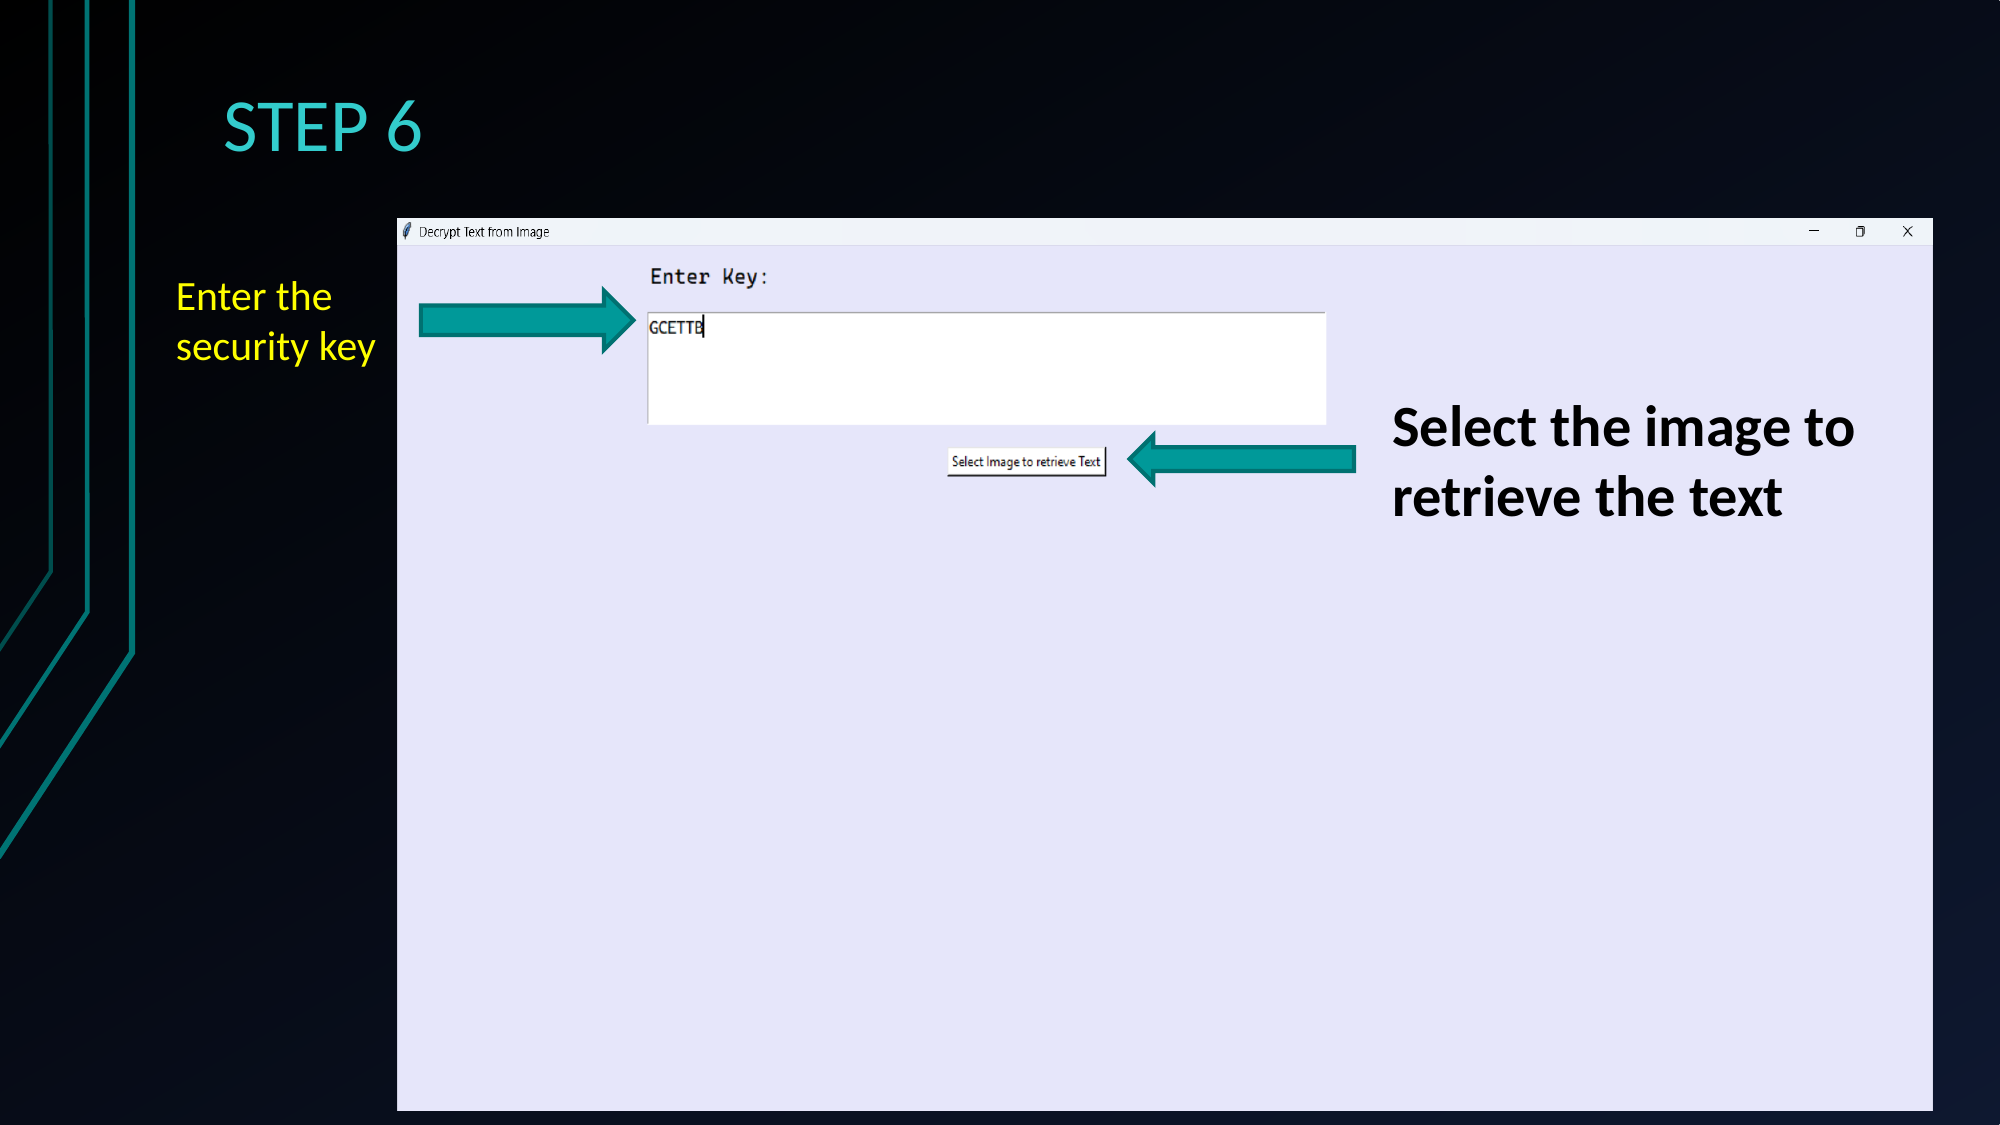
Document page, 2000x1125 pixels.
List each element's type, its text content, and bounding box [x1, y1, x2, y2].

text_box STEP 6 [208, 68, 504, 174]
picture [397, 218, 1934, 1111]
text_box Enter the security key [161, 261, 395, 377]
